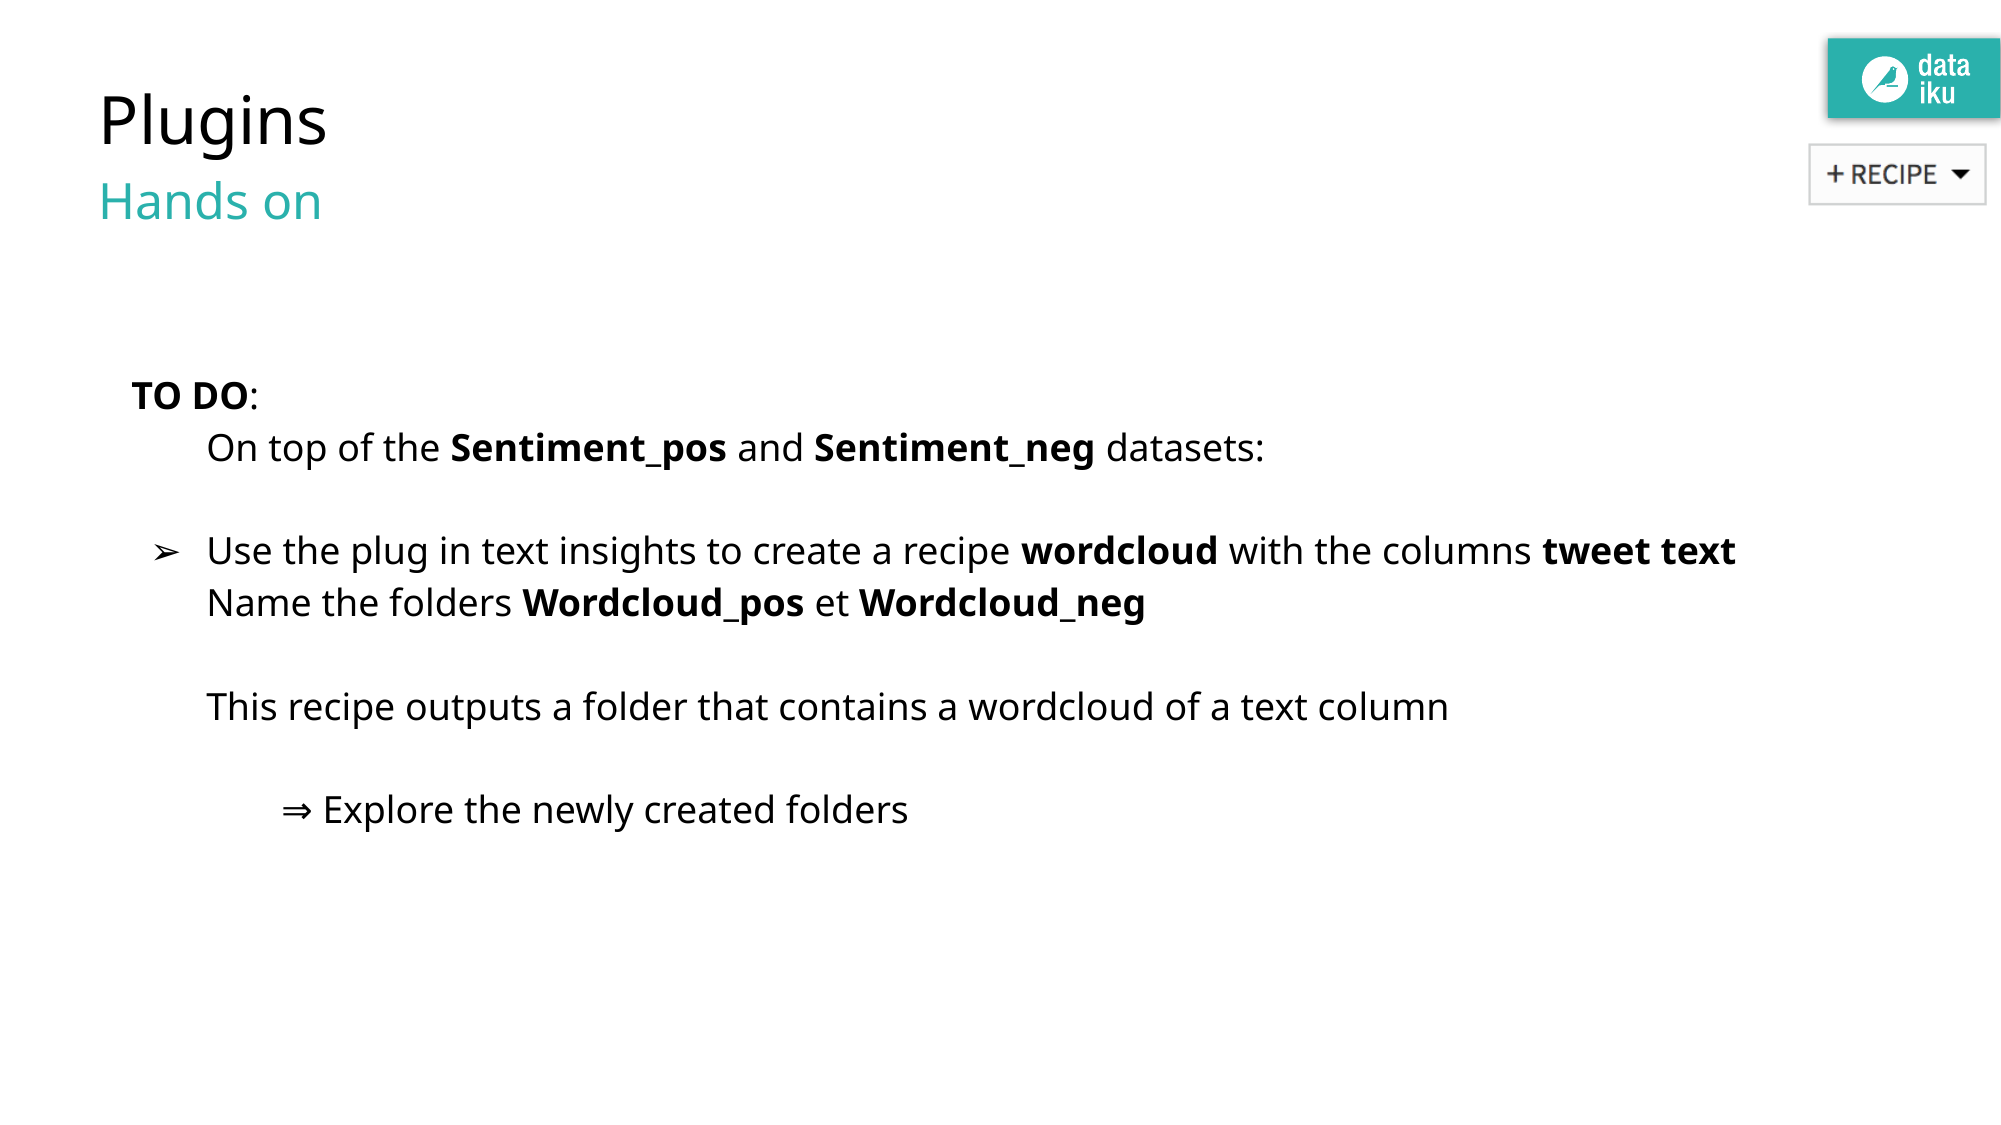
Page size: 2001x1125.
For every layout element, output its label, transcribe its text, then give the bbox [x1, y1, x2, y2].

picture [1798, 134, 1994, 216]
title Plugins [78, 78, 1922, 149]
list TO DO: On top of the Sentiment_pos and Sentiment_neg datasets: Use the plug in text insights to create a recipe wordcloud with the columns tweet text Name the folders Wordcloud_pos et Wordcloud_neg This recipe outputs a folder that contains a wordcloud of a text column ⇒ Explore the newly created folders [116, 358, 1798, 1054]
title Hands on [78, 149, 1922, 252]
